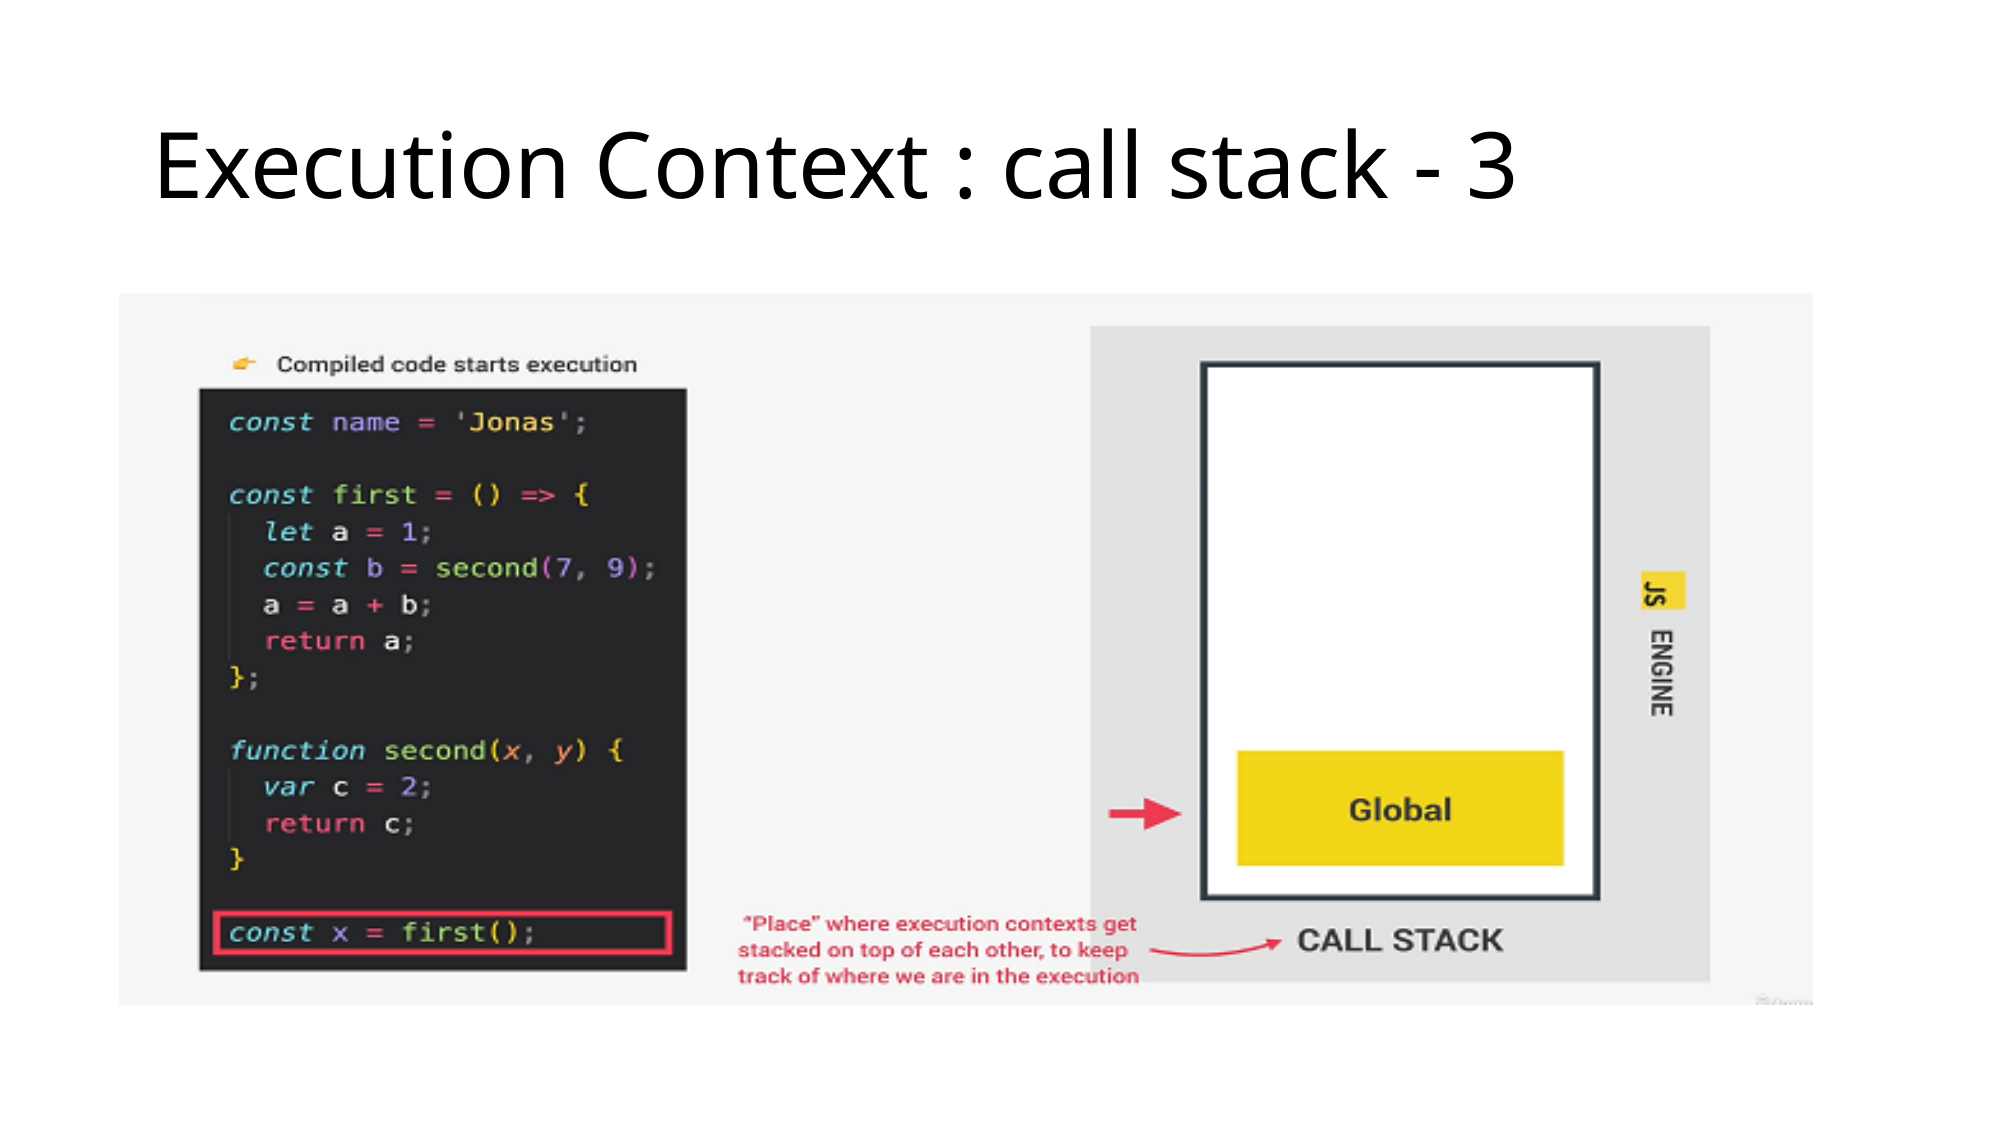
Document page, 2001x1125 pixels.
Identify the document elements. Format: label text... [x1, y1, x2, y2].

title Execution Context : call stack - 3 [137, 59, 1863, 278]
picture [119, 292, 1813, 1005]
